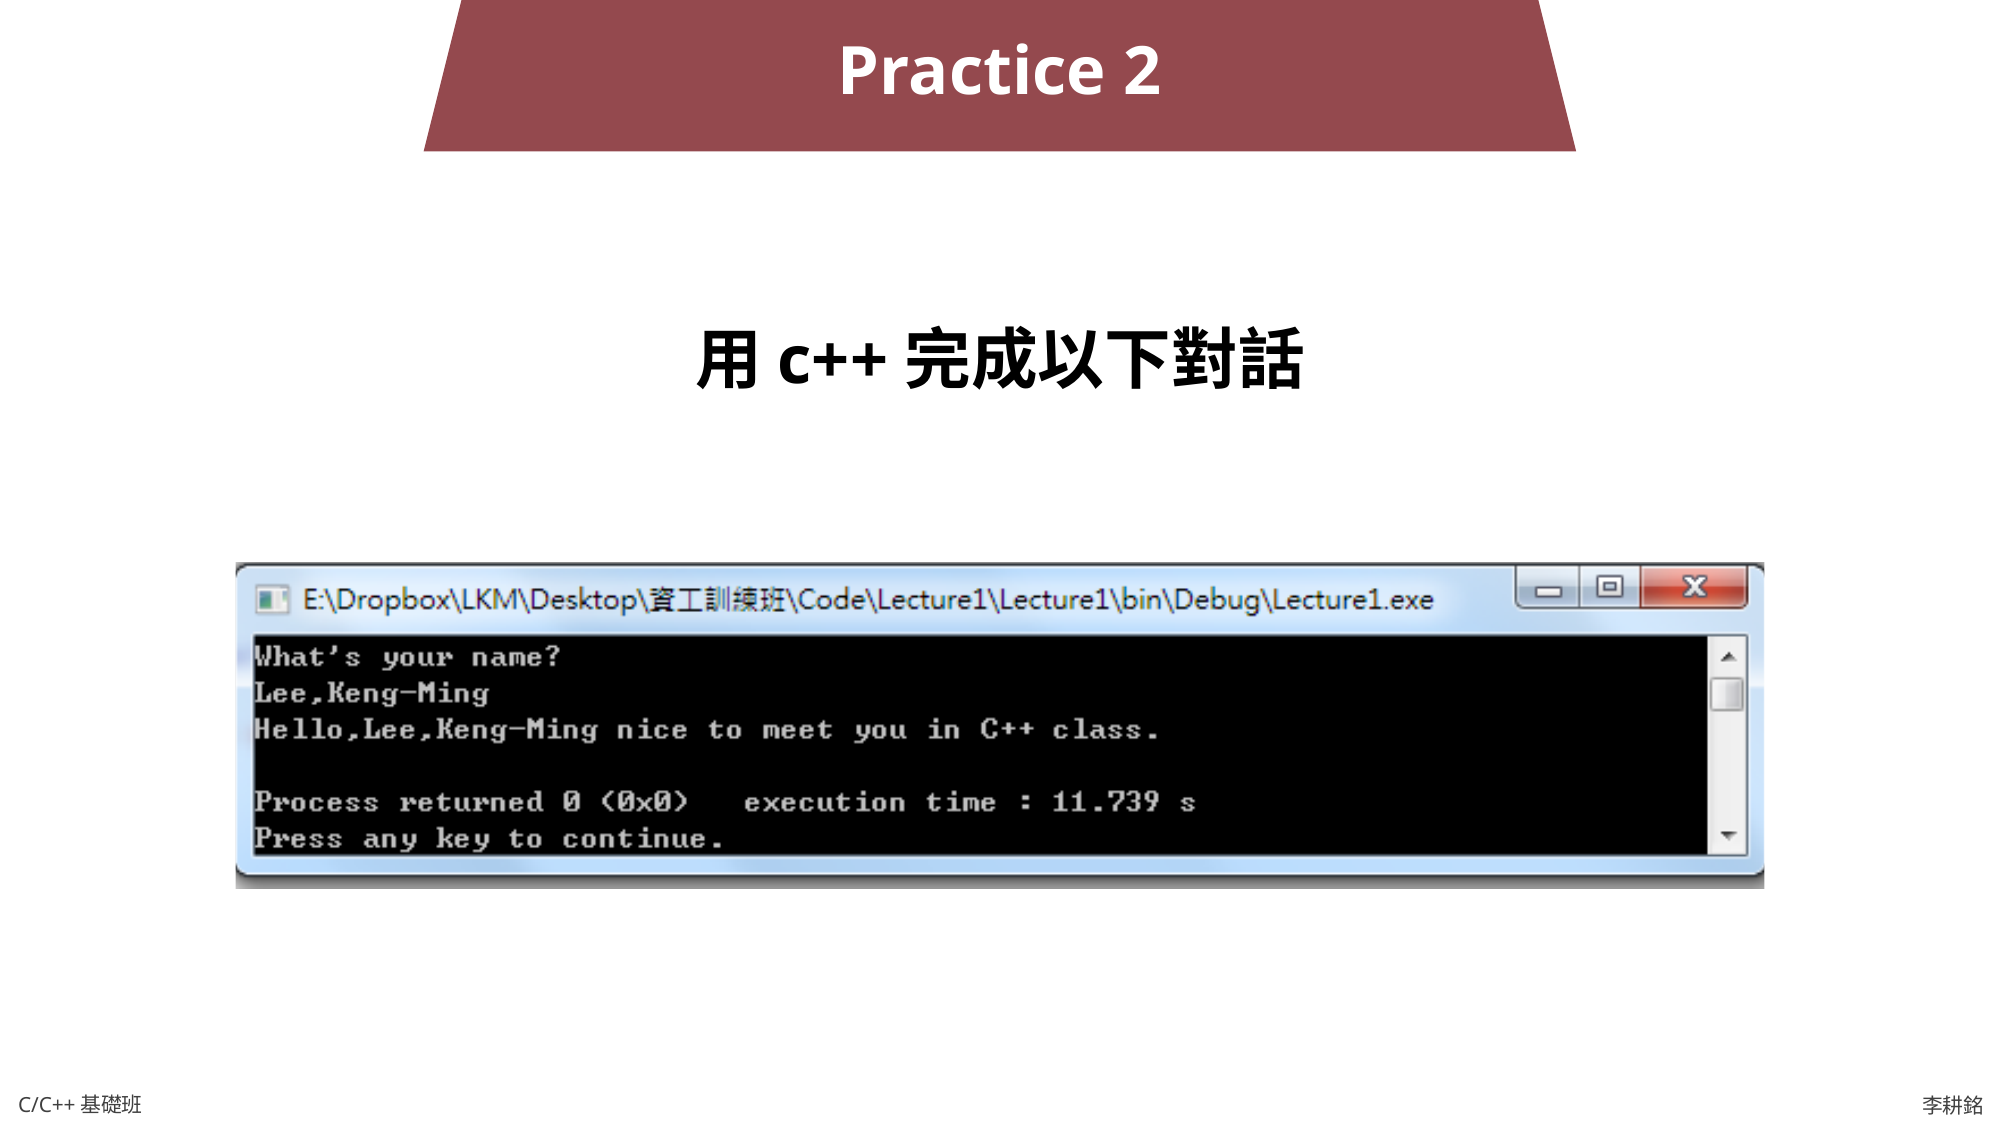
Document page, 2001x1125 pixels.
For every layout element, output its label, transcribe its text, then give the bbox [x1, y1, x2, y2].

text_box 李耕銘 [1907, 1084, 2000, 1125]
picture [235, 562, 1765, 889]
text_box 用c++完成以下對話 [500, 269, 1500, 405]
text_box C/C++基礎班 [3, 1084, 158, 1125]
text_box [422, 0, 1578, 153]
text_box Practice 2 [823, 20, 1177, 115]
